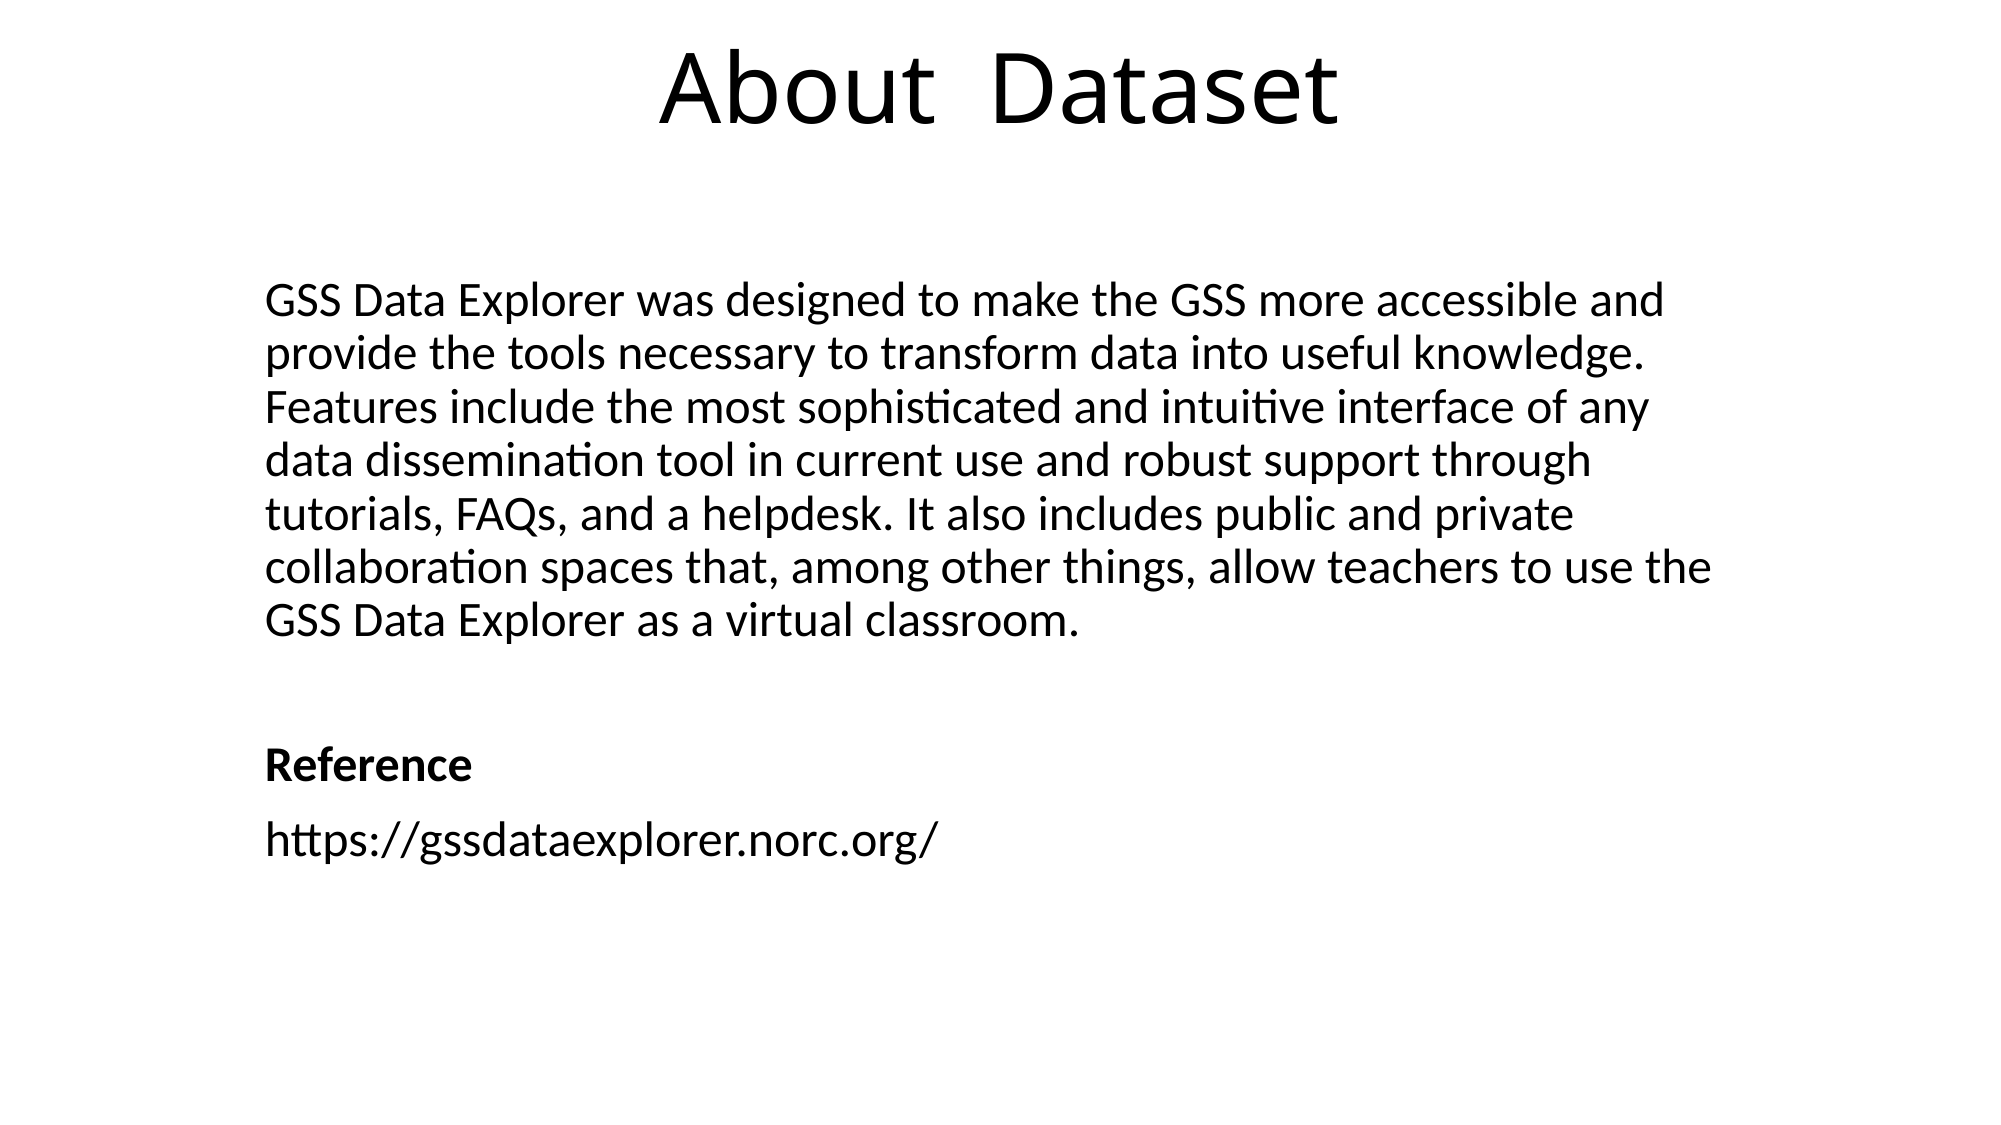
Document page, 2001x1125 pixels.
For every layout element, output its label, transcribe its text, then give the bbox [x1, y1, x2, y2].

title About Dataset [249, 31, 1750, 153]
subtitle GSS Data Explorer was designed to make the GSS more accessible and provide the tools necessary to transform data into useful knowledge. Features include the most sophisticated and intuitive interface of any data dissemination tool in current use and robust support through tutorials, FAQs, and a helpdesk. It also includes public and private collaboration spaces that, among other things, allow teachers to use the GSS Data Explorer as a virtual classroom. [249, 192, 1750, 656]
text_box Reference https://gssdataexplorer.norc.org/ [249, 656, 1843, 1057]
